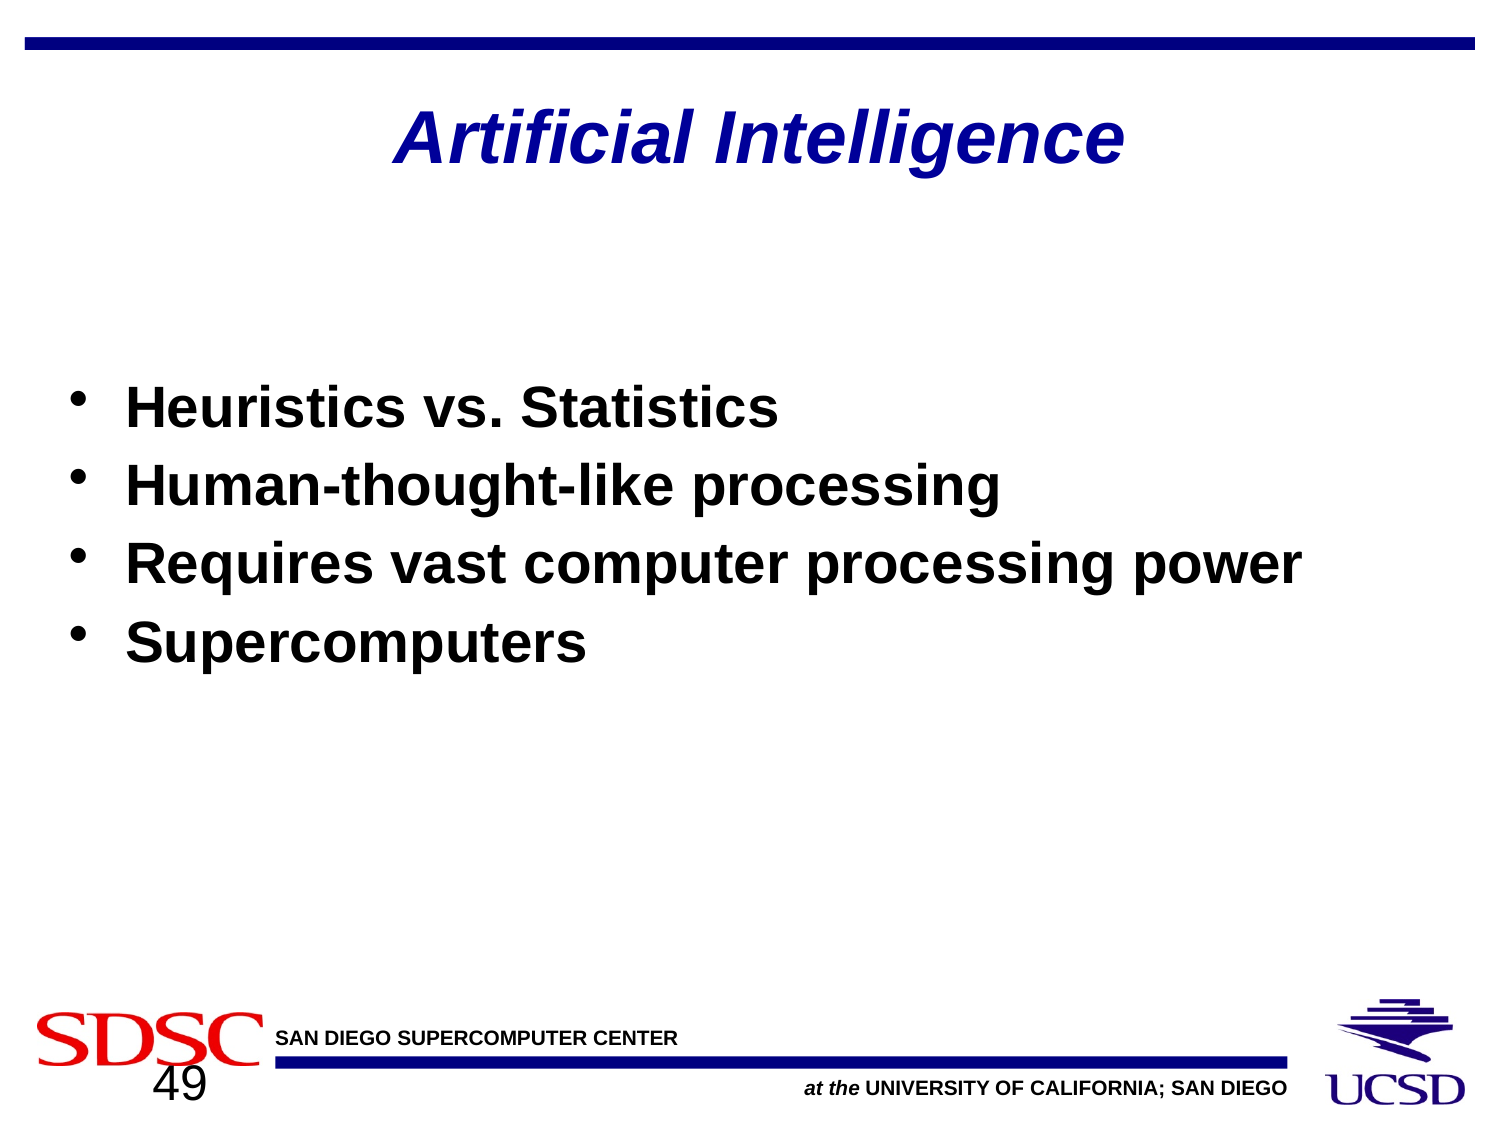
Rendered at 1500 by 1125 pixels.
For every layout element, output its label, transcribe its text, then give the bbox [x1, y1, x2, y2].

slide_number 49 [23, 1043, 53, 1119]
picture [1401, 999, 1465, 1105]
title Artificial Intelligence [52, 75, 1469, 200]
picture [37, 1012, 53, 1043]
list Heuristics vs. Statistics Human-thought-like processing Requires vast computer processing power Supercomputers [53, 367, 1401, 1125]
